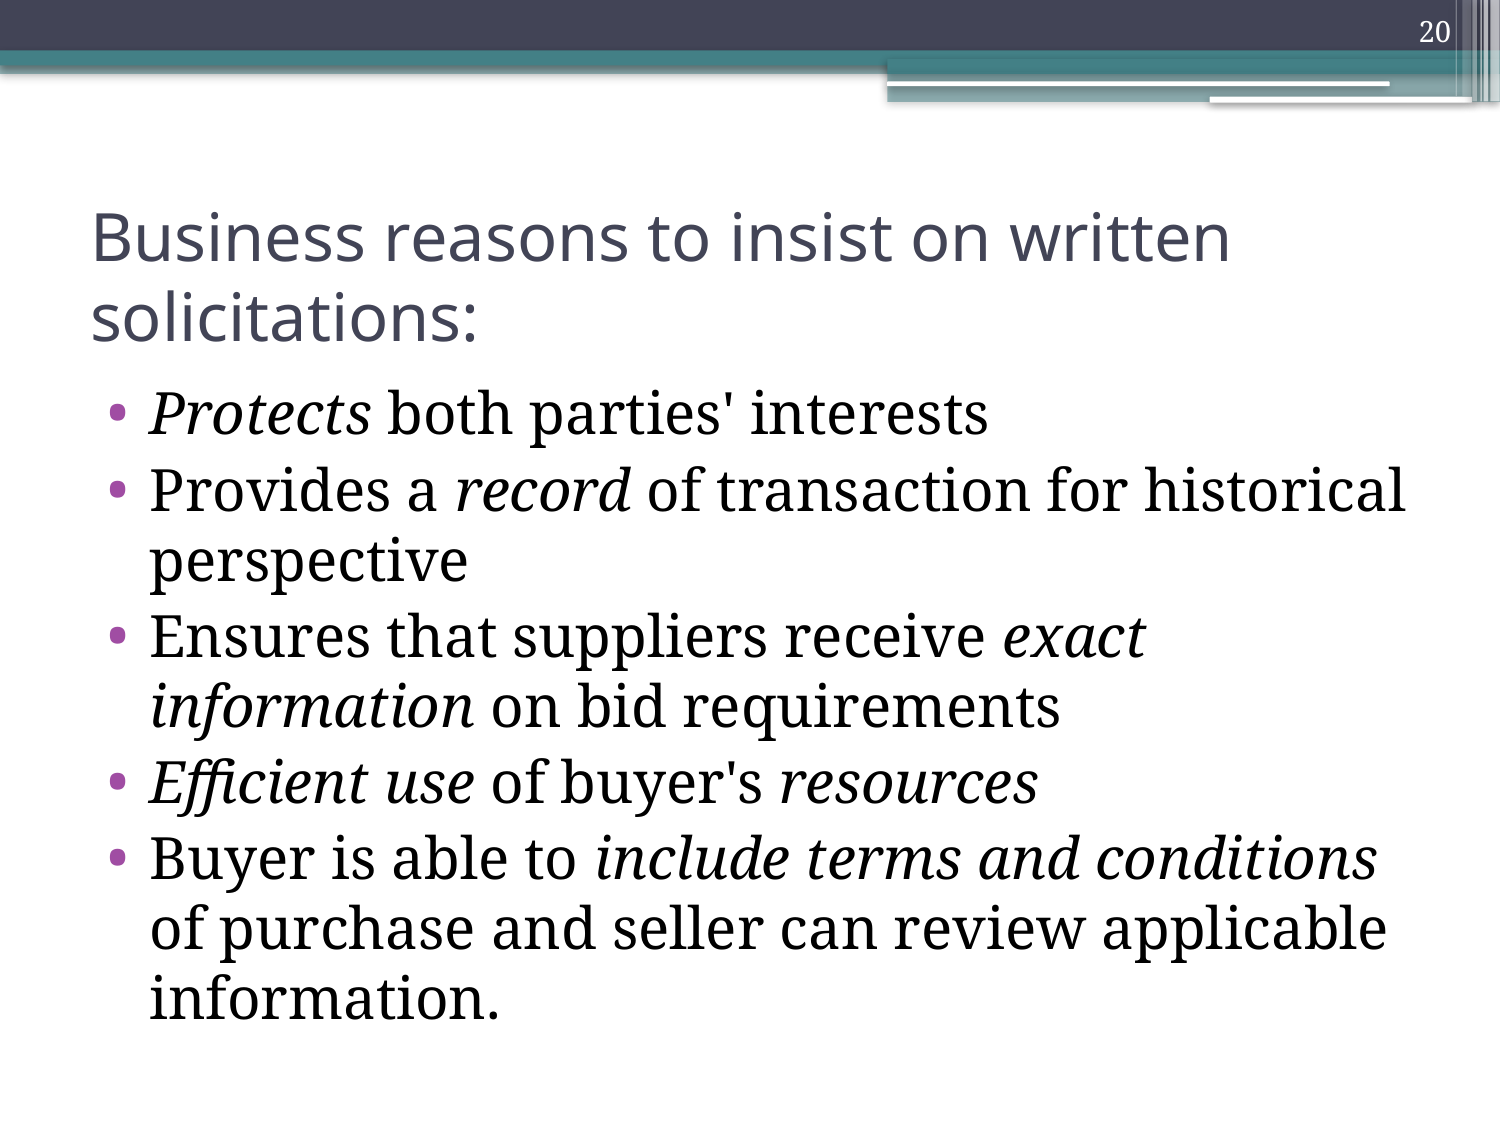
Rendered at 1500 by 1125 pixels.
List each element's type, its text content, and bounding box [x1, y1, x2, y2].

slide_number 20 [1340, 0, 1466, 61]
title Business reasons to insist on written solicitations: [74, 187, 1426, 363]
list Protects both parties' interests Provides a record of transaction for historical perspective Ensures that suppliers receive exact information on bid requirements Efficient use of buyer's resources Buyer is able to include terms and conditions of purchase and seller can review applicable information. [74, 368, 1426, 1079]
